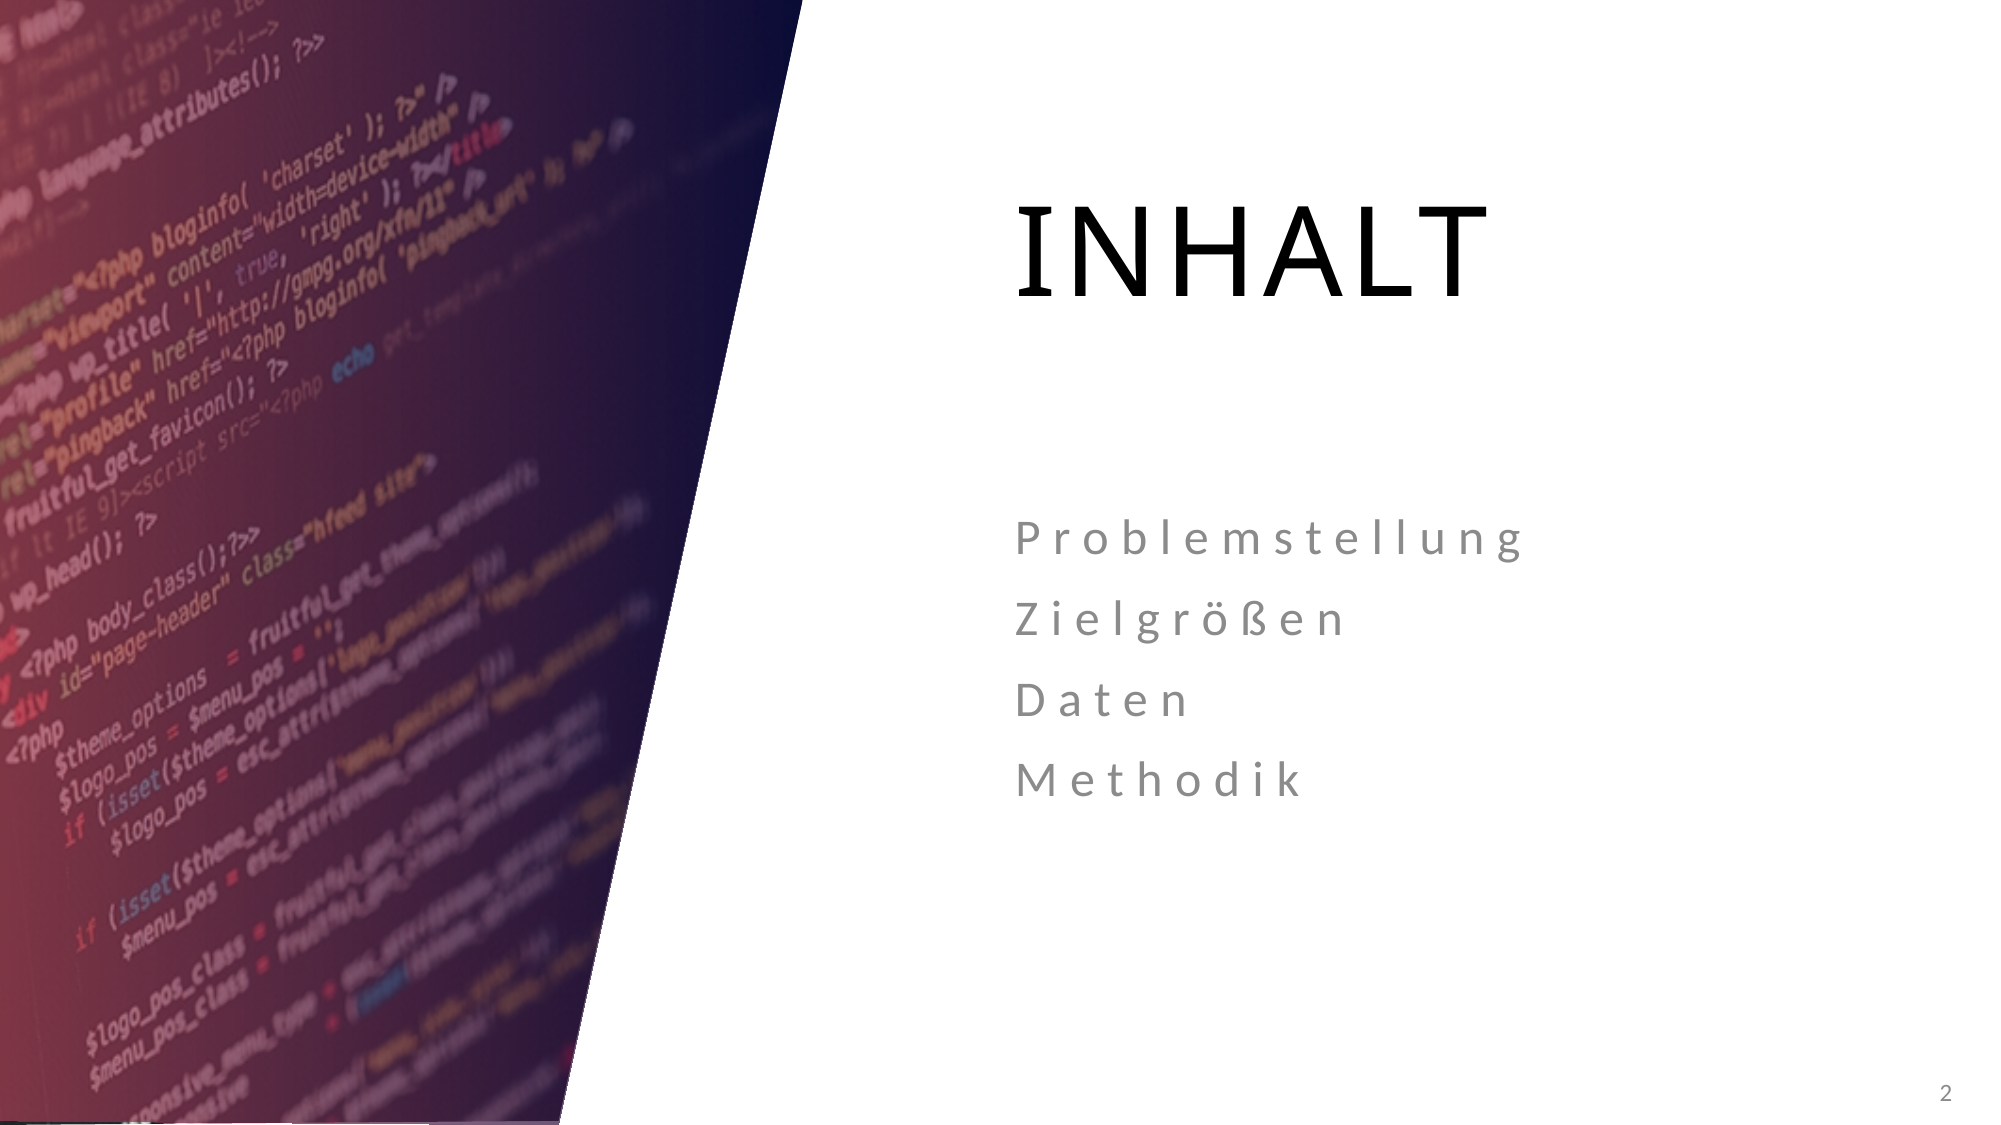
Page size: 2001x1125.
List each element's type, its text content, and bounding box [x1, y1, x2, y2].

slide_number 2 [1894, 1061, 1968, 1121]
title Inhalt [999, 53, 1862, 357]
picture [0, 0, 803, 1125]
list Problemstellung Zielgrößen Daten Methodik [999, 357, 1862, 1035]
